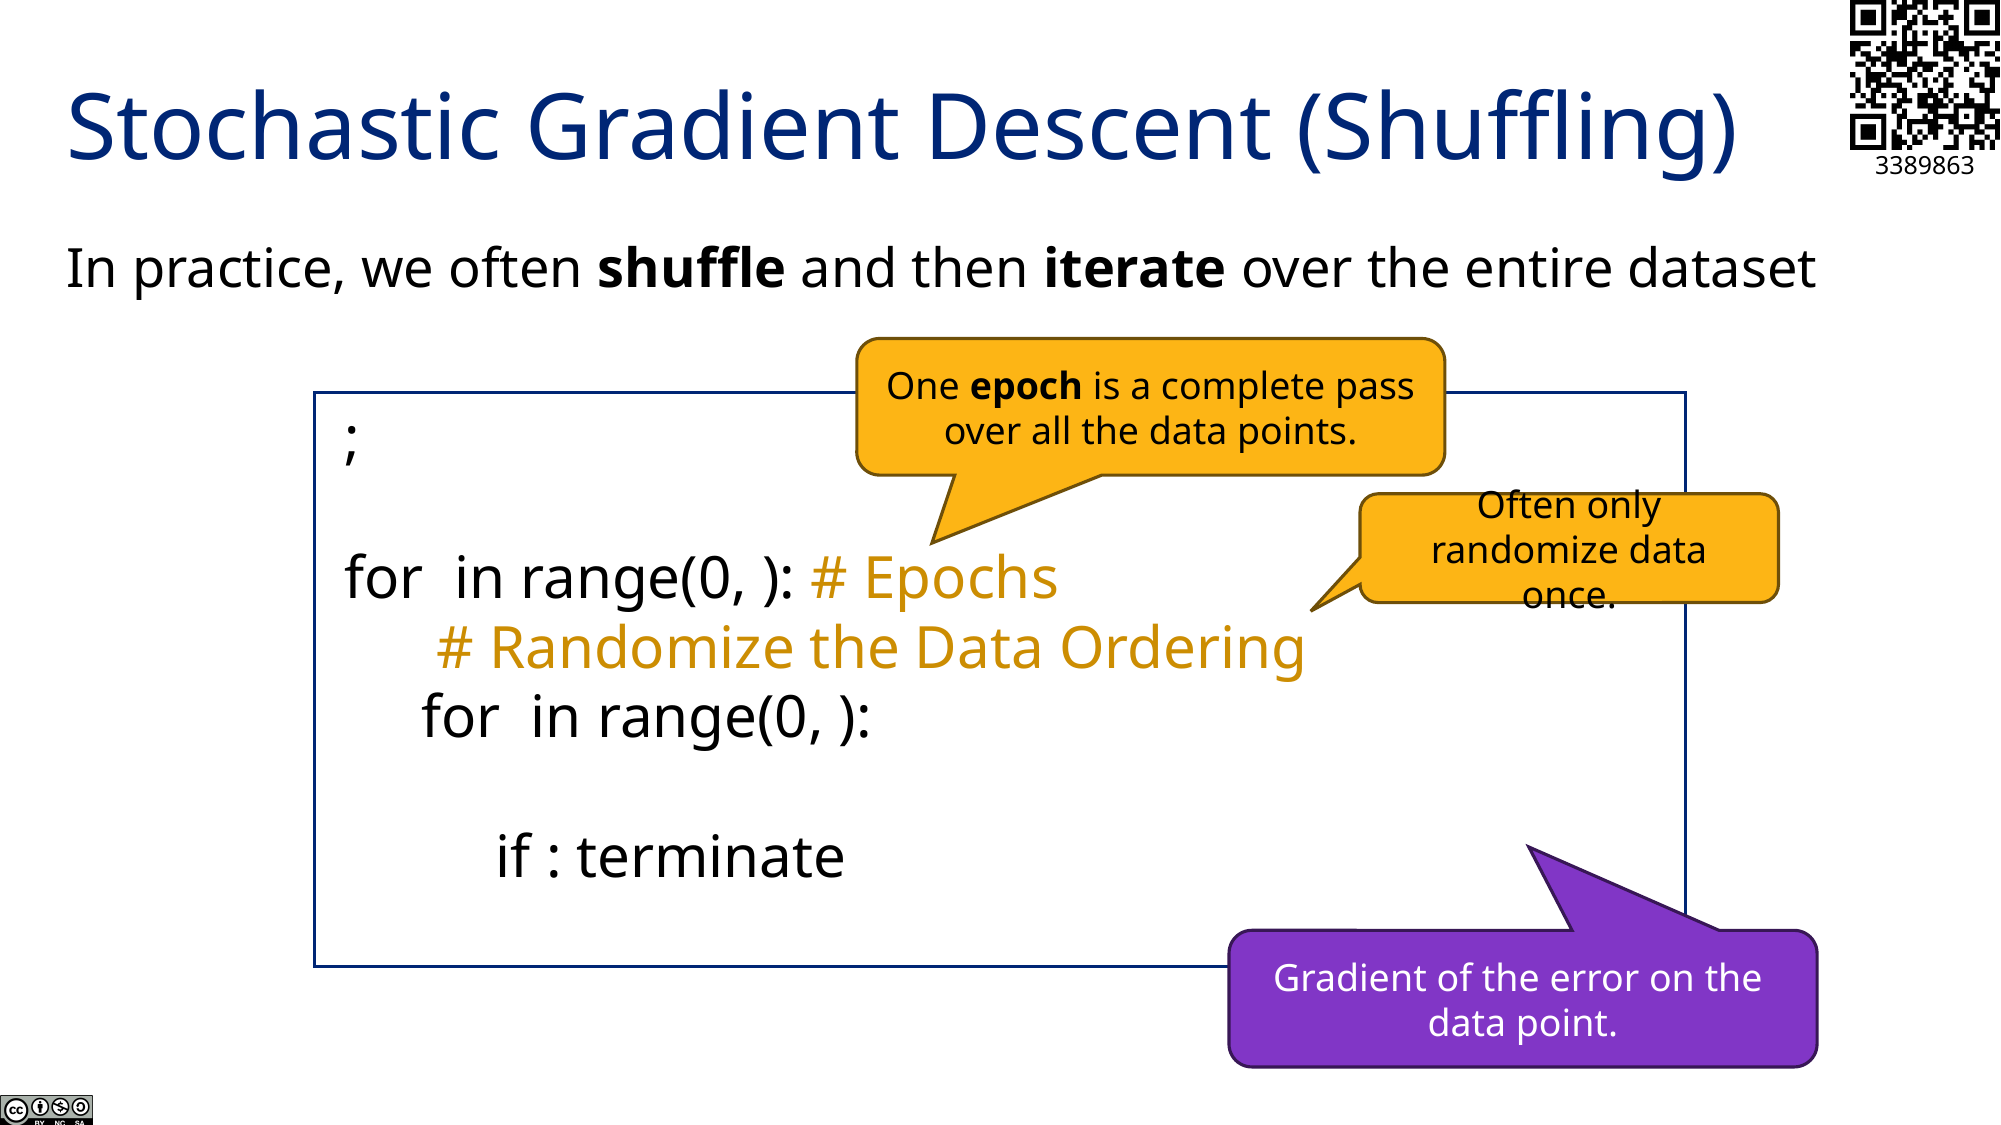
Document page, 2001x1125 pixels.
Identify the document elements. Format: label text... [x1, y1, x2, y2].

picture [0, 1095, 93, 1125]
text_box Often only randomize data once. [1309, 492, 1781, 613]
picture [1850, 0, 2000, 150]
title Stochastic Gradient Descent (Shuffling) [51, 44, 1949, 216]
list In practice, we often shuffle and then iterate over the entire dataset [51, 233, 1949, 1081]
text_box One epoch is a complete pass over all the data points. [855, 336, 1447, 546]
